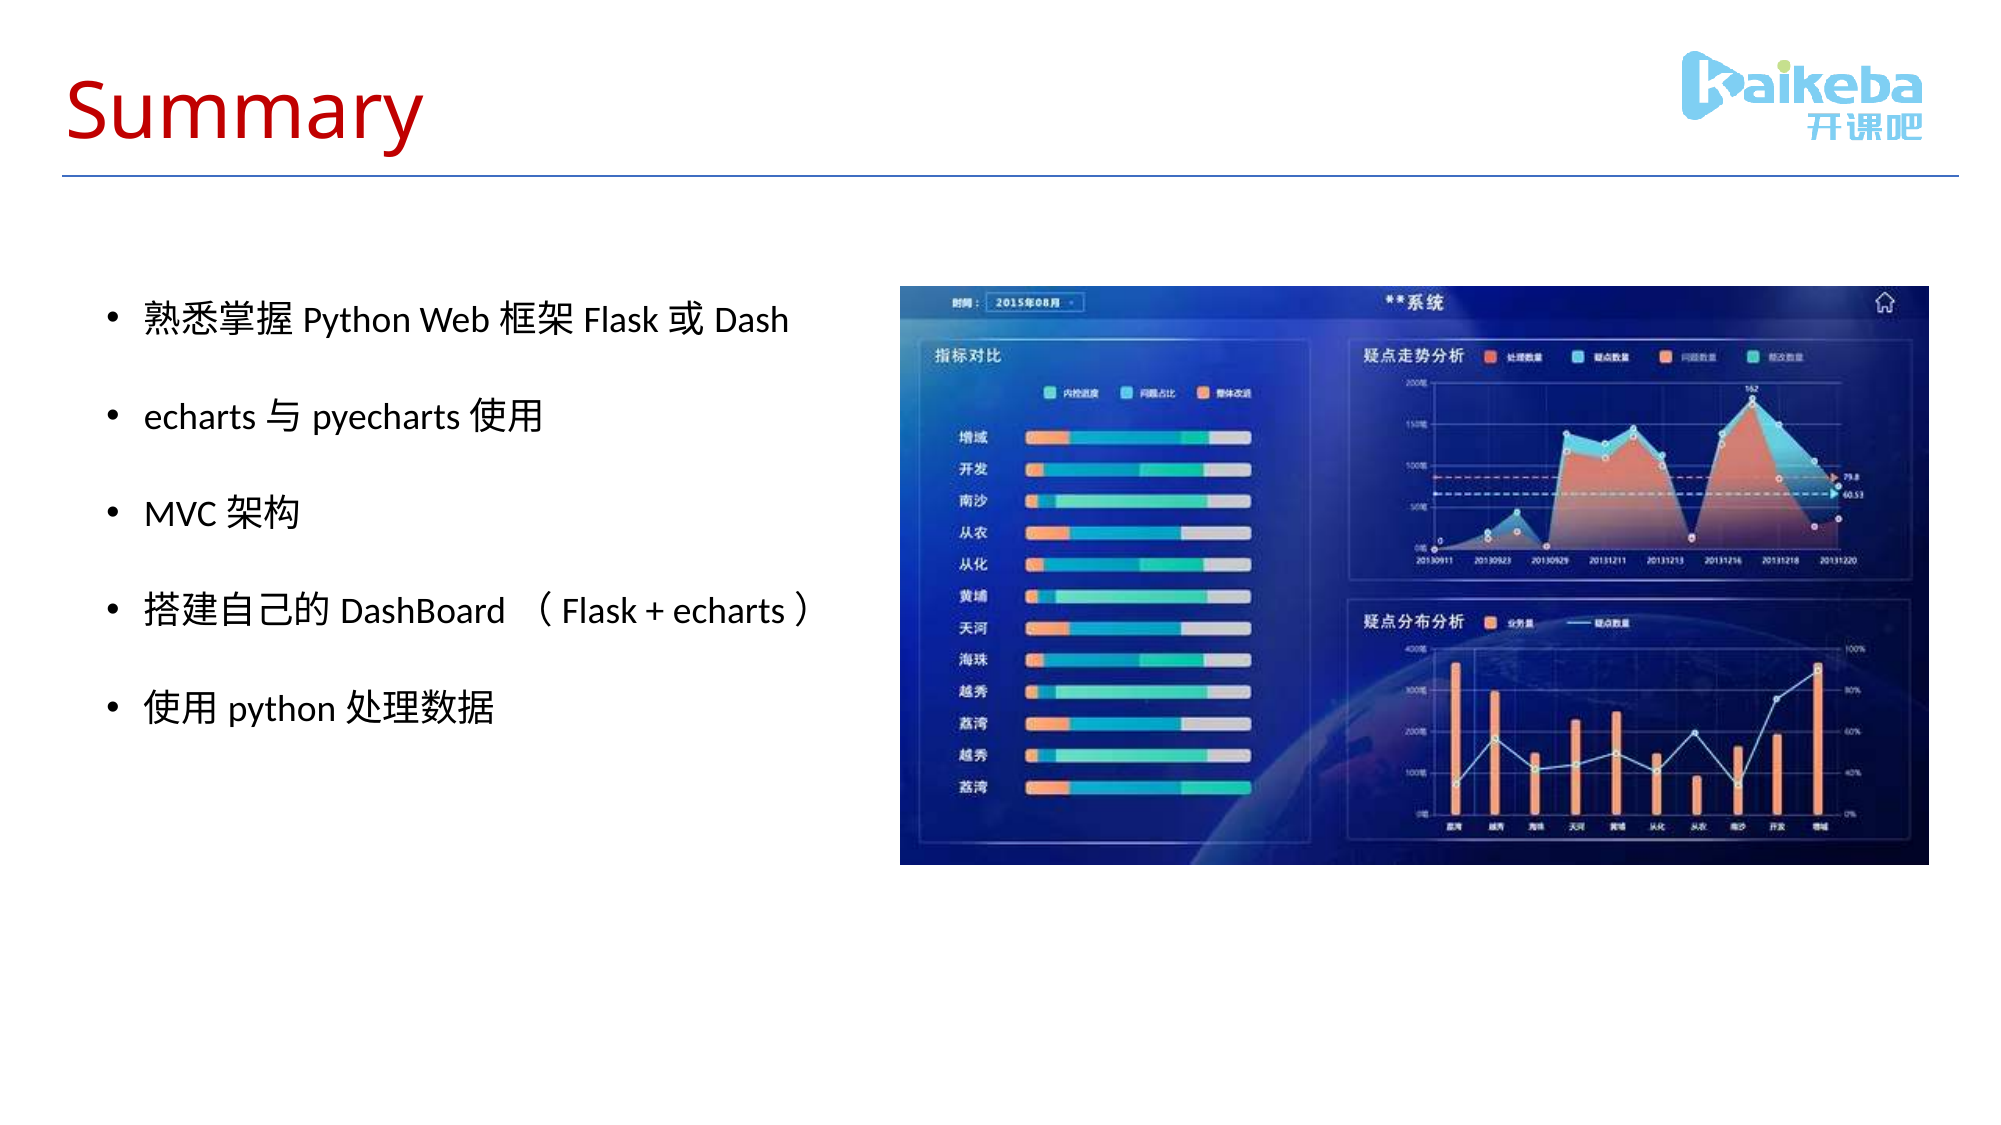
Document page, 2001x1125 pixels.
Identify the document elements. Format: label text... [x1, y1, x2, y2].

list 熟悉掌握Python Web框架Flask或Dash echarts与pyecharts使用 MVC架构 搭建自己的DashBoard（Flask + echarts） 使用python处理数据 [98, 255, 1208, 970]
picture [899, 286, 1929, 865]
title Summary [57, 59, 1728, 167]
